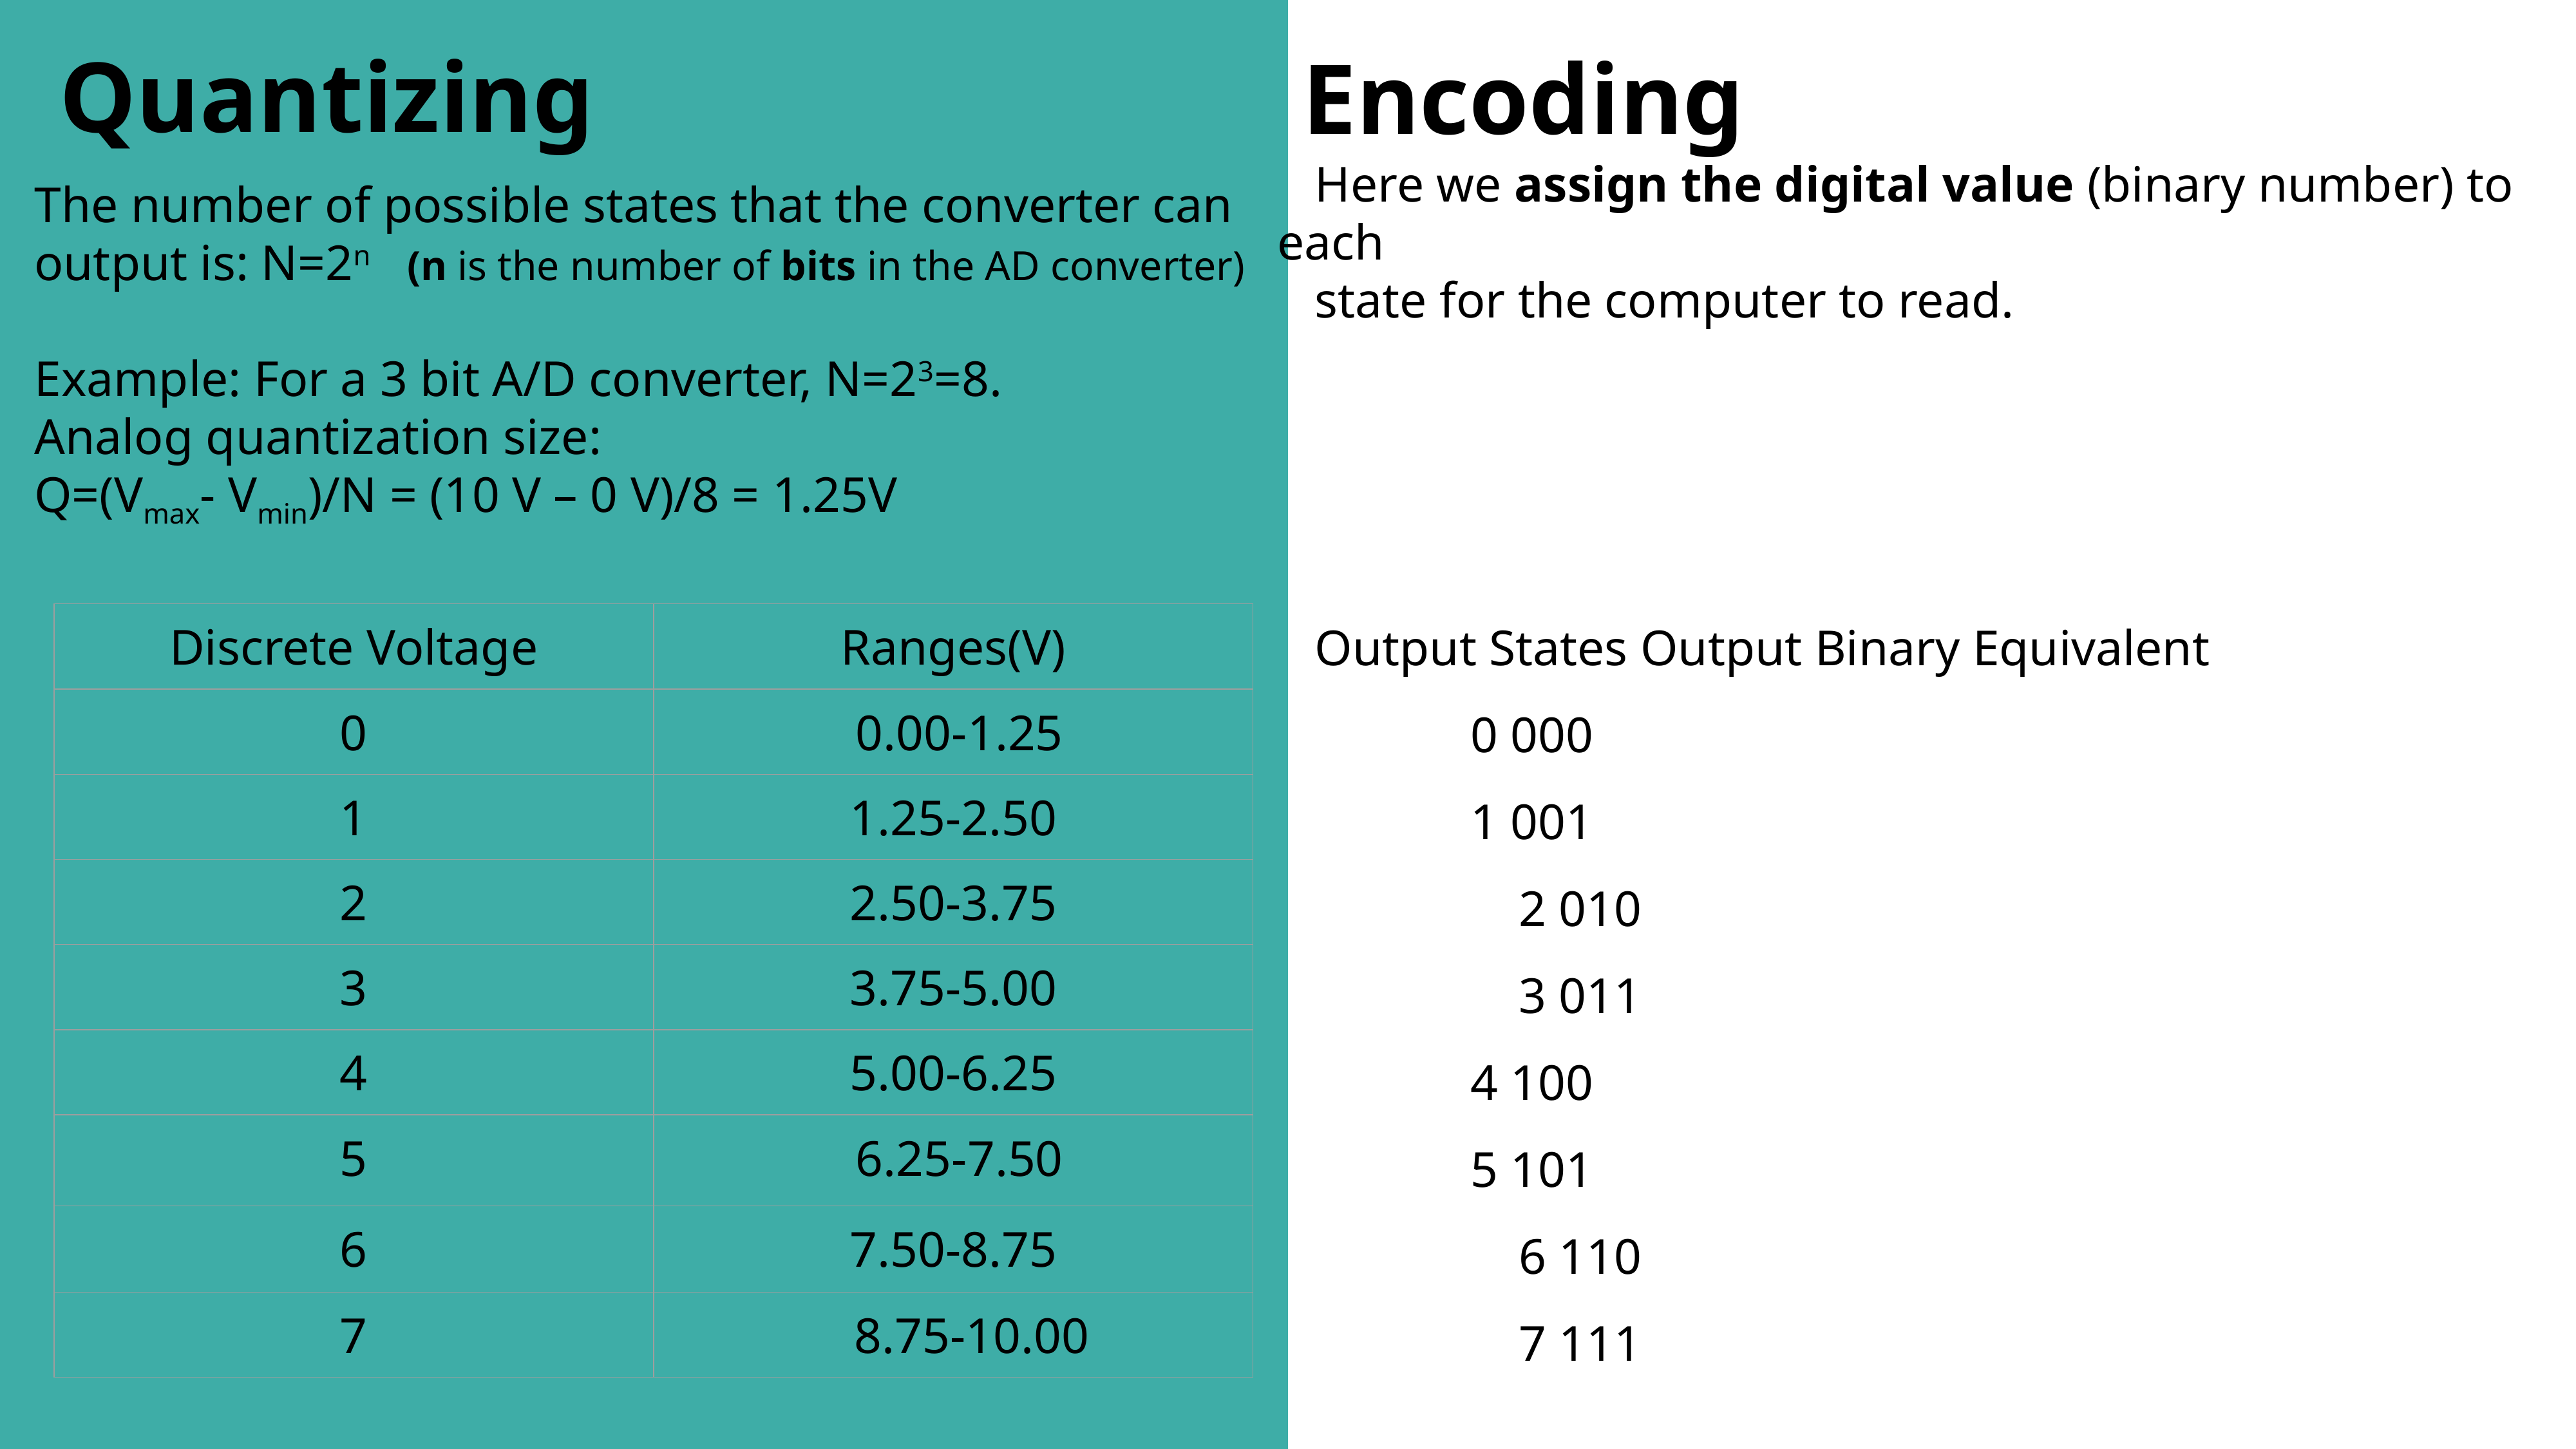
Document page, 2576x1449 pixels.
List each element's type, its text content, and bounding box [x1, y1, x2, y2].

text_box Encoding Here we assign the digital value (binary number) to each state for the computer to read. Output States Output Binary Equivalent 0 000 1 001 2 010 3 011 4 100 5 101 6 110 7 111 7 8.75-10.0 [1267, 0, 2560, 1449]
text_box Quantizing The number of possible states that the converter can output is: N=2n (n is the number of bits in the AD converter) Example: For a 3 bit A/D converter, N=23=8. Analog quantization size: Q=(Vmax- Vmin)/N = (10 V – 0 V)/8 = 1.25V [24, 0, 1267, 681]
